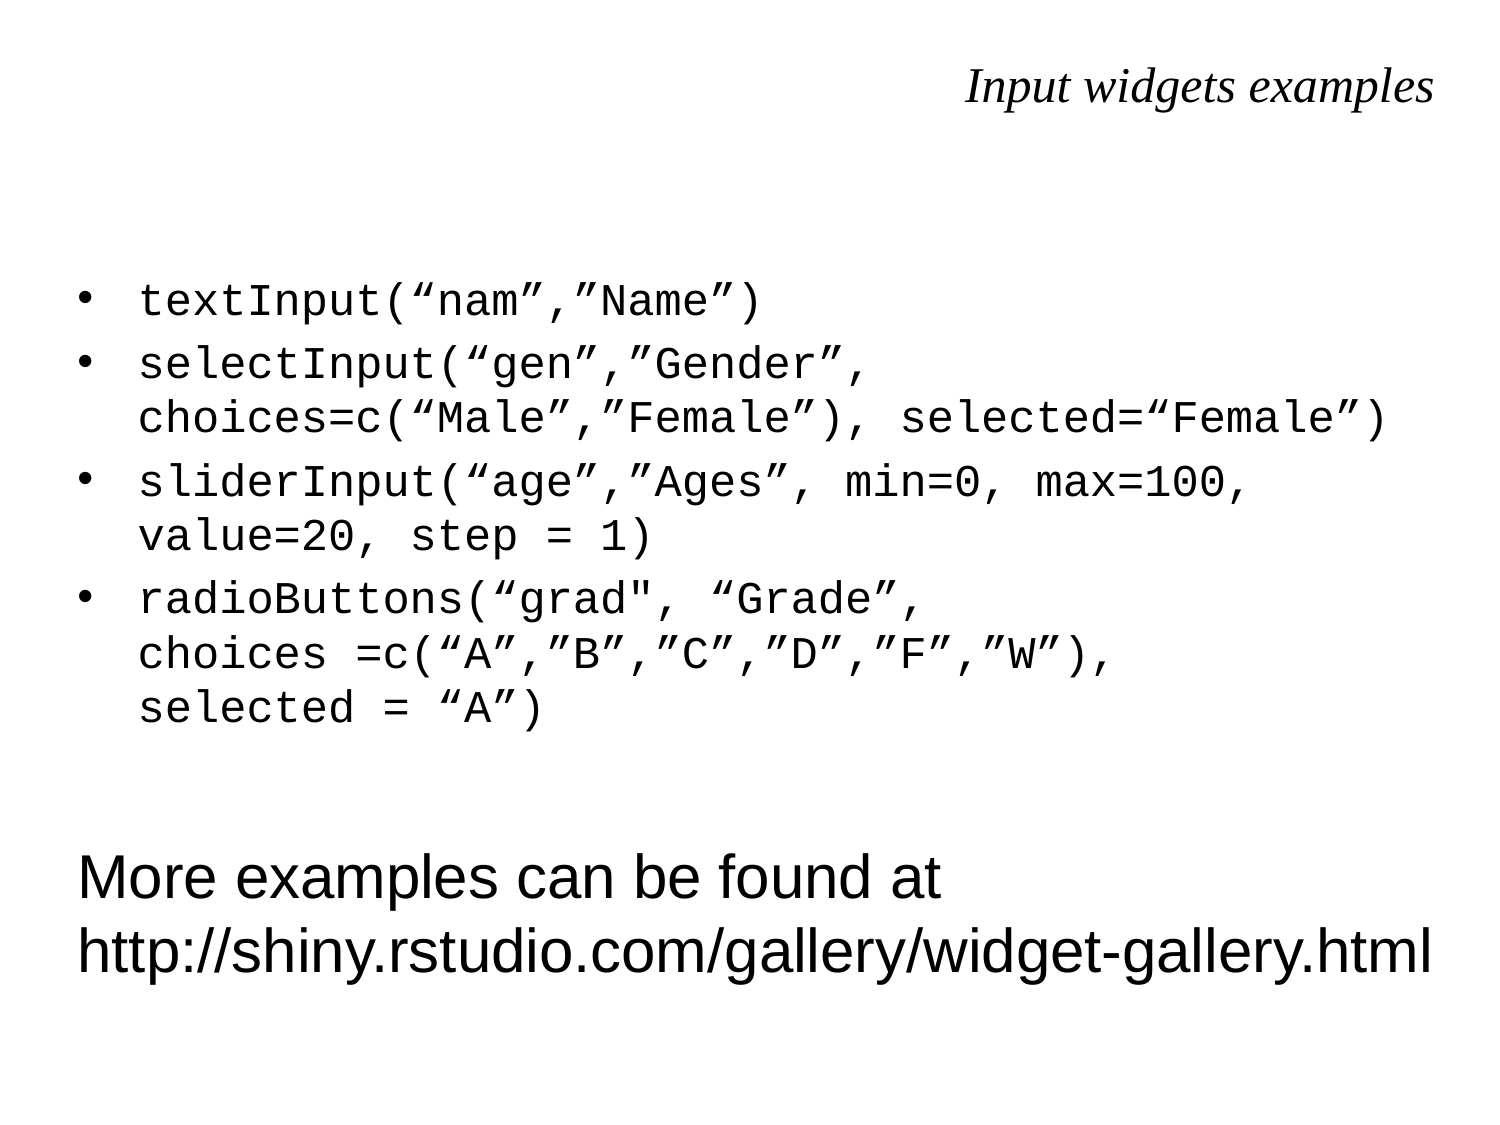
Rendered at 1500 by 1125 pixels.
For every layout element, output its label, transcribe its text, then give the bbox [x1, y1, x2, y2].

list textInput(“nam”,”Name”) selectInput(“gen”,”Gender”, choices=c(“Male”,”Female”), selected=“Female”) sliderInput(“age”,”Ages”, min=0, max=100, value=20, step = 1) radioButtons(“grad", “Grade”, choices =c(“A”,”B”,”C”,”D”,”F”,”W”), selected = “A”) More examples can be found at http://shiny.rstudio.com/gallery/widget-gallery.html [62, 262, 1450, 1005]
title Input widgets examples [41, 45, 1450, 120]
